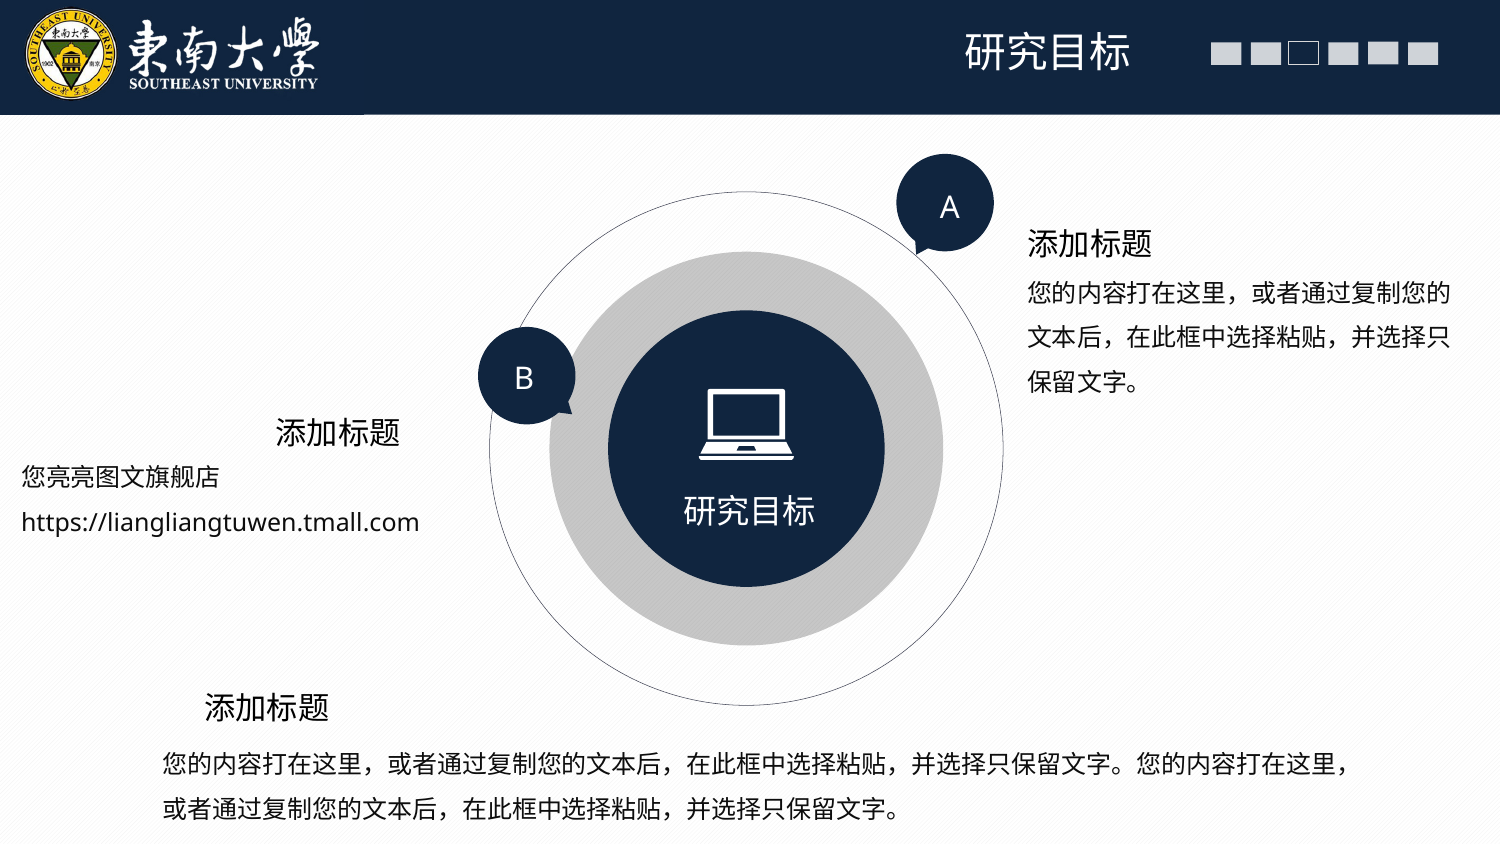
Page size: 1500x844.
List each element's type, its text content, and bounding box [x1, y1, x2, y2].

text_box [894, 153, 993, 262]
text_box [487, 189, 1006, 679]
picture [0, 0, 364, 116]
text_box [147, 680, 1400, 844]
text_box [607, 310, 885, 588]
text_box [1012, 216, 1483, 402]
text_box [477, 329, 586, 428]
list 研究目标 [532, 18, 1147, 94]
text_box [6, 406, 477, 586]
